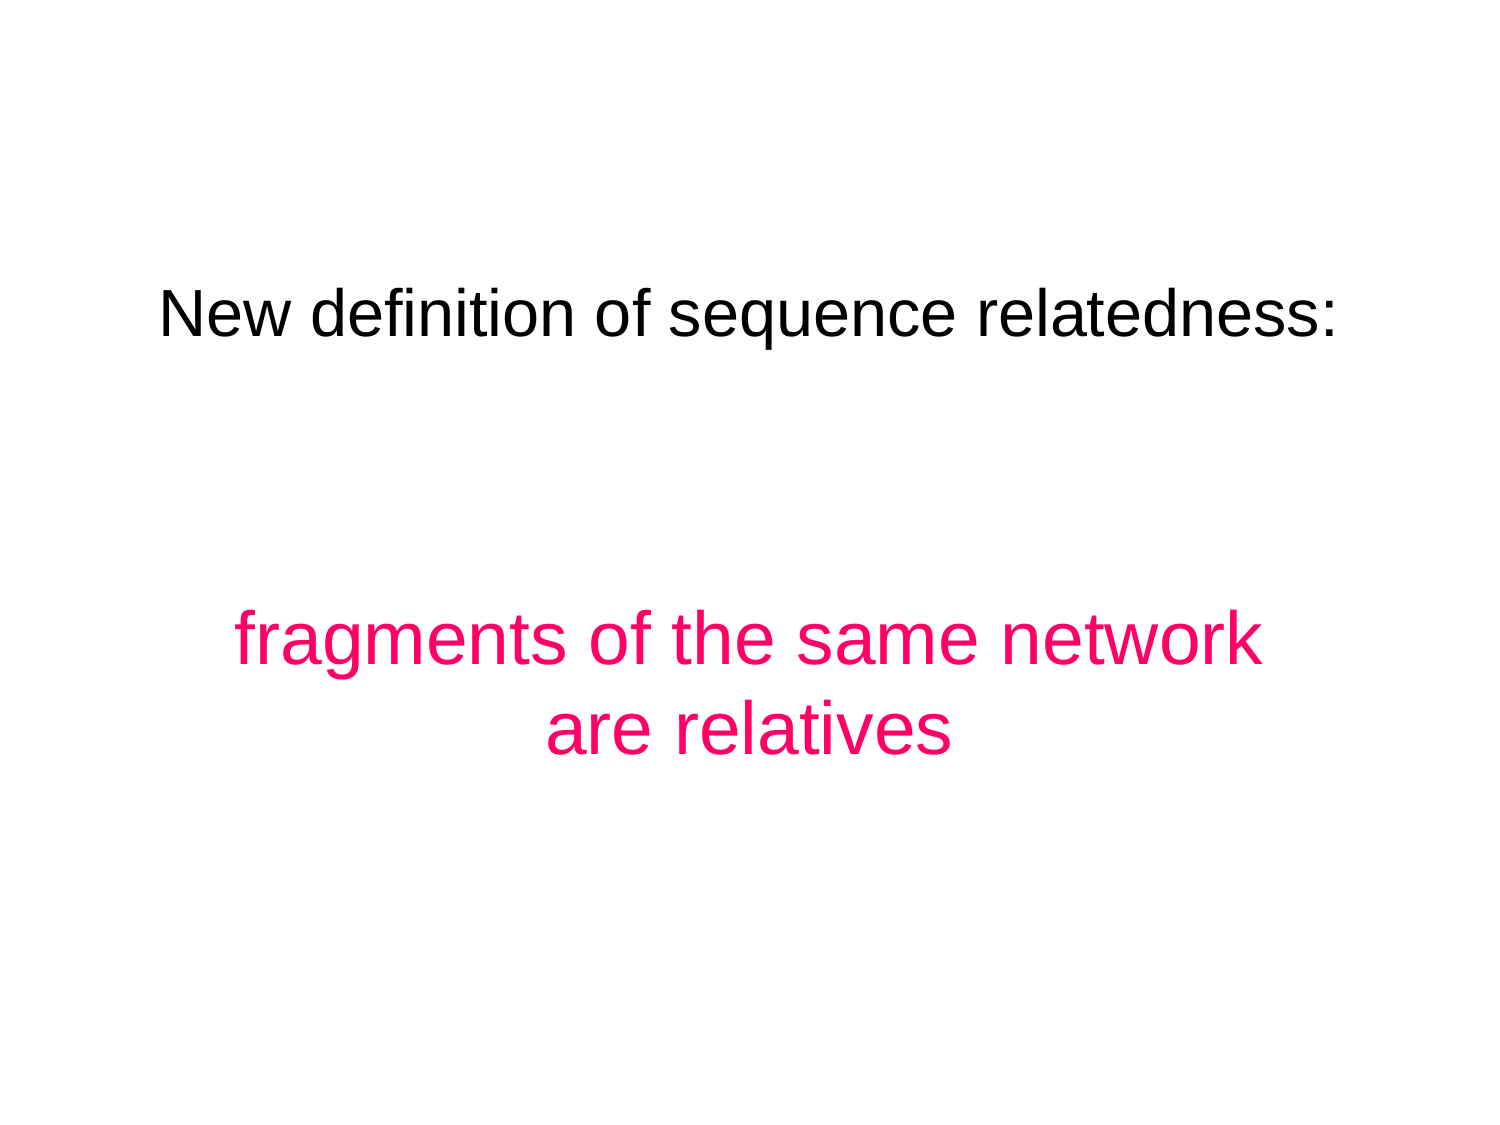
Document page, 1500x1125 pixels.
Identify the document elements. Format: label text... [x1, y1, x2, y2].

text_box New definition of sequence relatedness: fragments of the same network are relatives [143, 262, 1355, 777]
